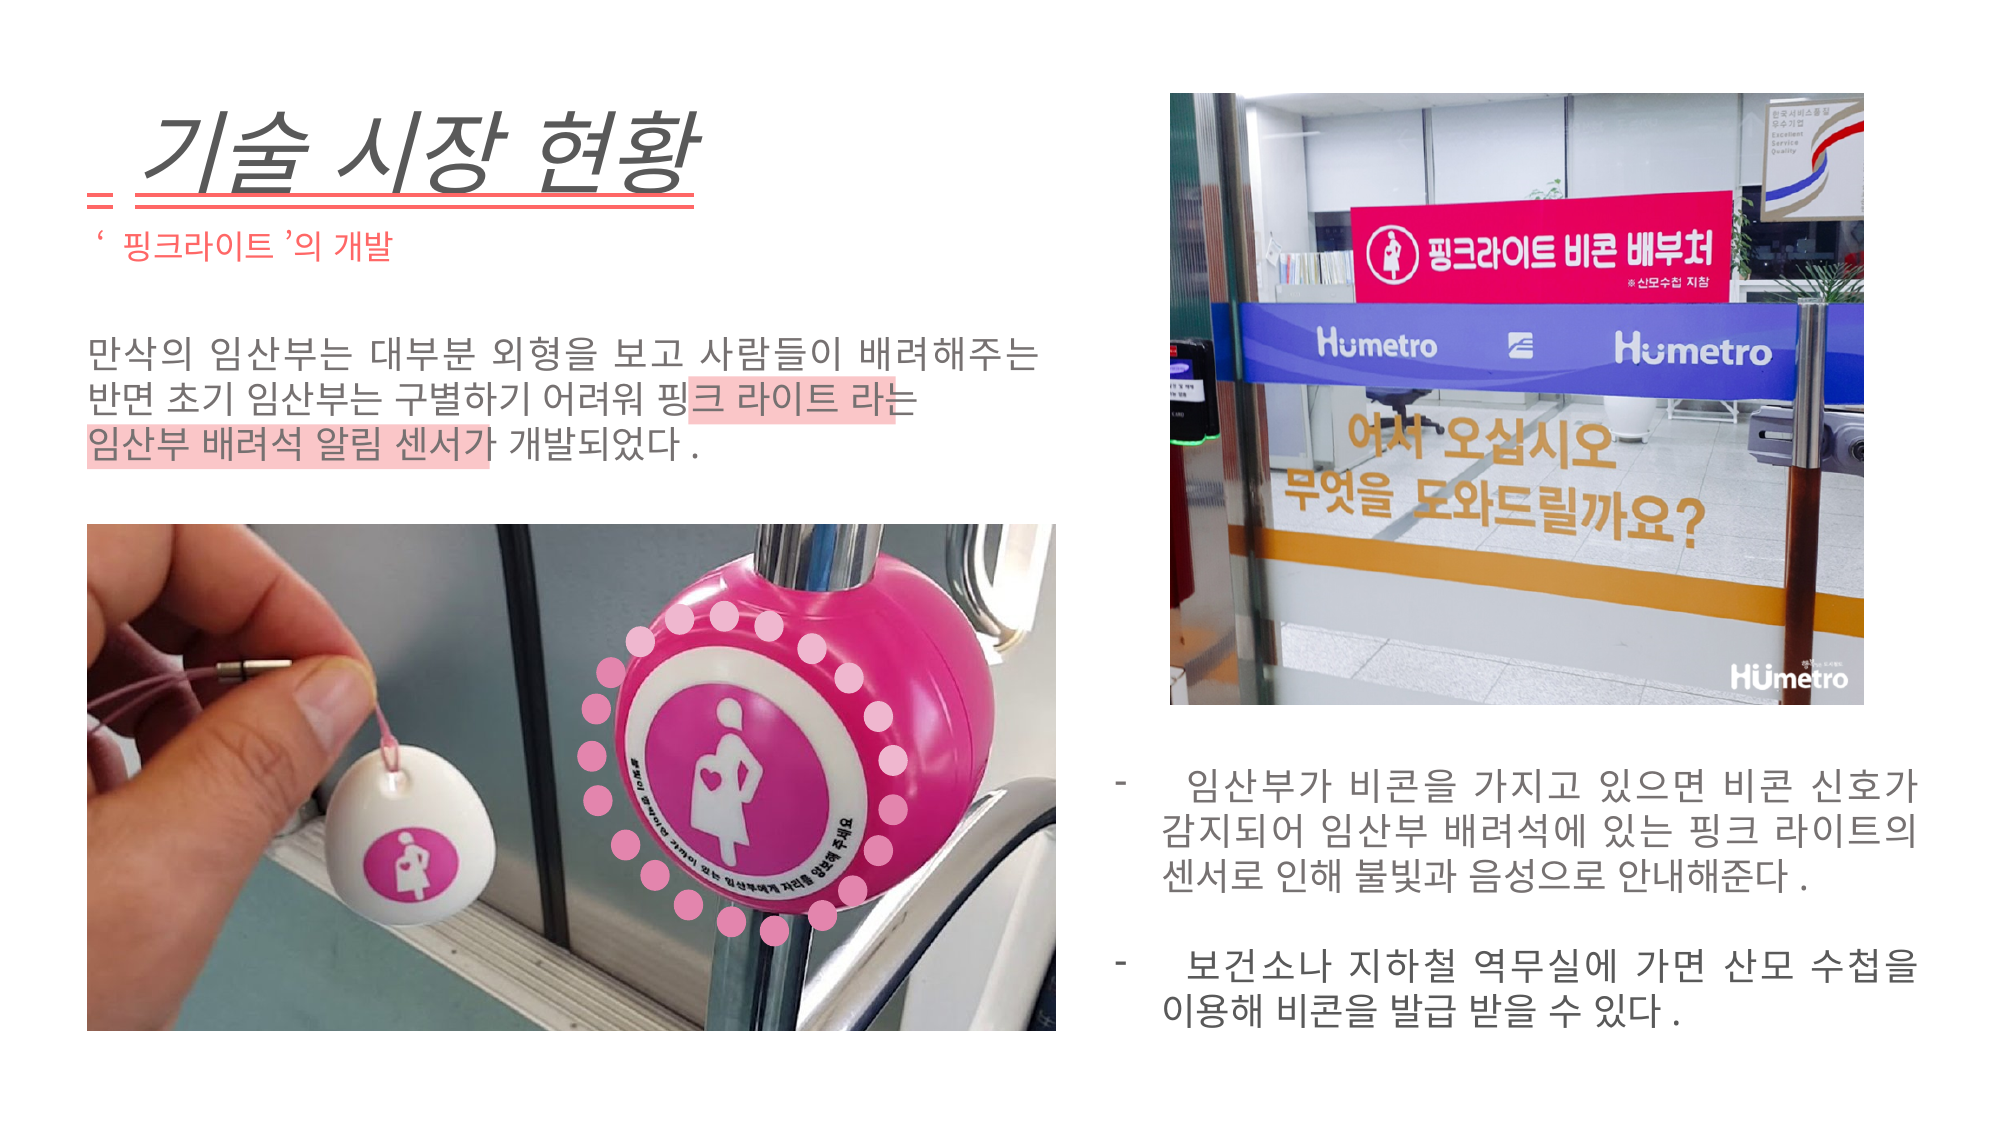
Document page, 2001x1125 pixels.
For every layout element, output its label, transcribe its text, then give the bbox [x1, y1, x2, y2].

text_box 임산부가 비콘을 가지고 있으면 비콘 신호가 감지되어 임산부 배려석에 있는 핑크 라이트의 센서로 인해 불빛과 음성으로 안내해준다. 보건소나 지하철 역무실에 가면 산모 수첩을 이용해 비콘을 발급 받을 수 있다. [1099, 755, 1935, 1041]
text_box 기술 시장 현황 ‘ 핑크라이트 ’의 개발 [72, 33, 1070, 334]
text_box 만삭의 임산부는 대부분 외형을 보고 사람들이 배려해주는 반면 초기 임산부는 구별하기 어려워 핑크 라이트 라는 임산부 배려석 알림 센서가 개발되었다. [72, 323, 1056, 474]
picture [1170, 93, 1864, 705]
picture [87, 524, 1056, 1031]
